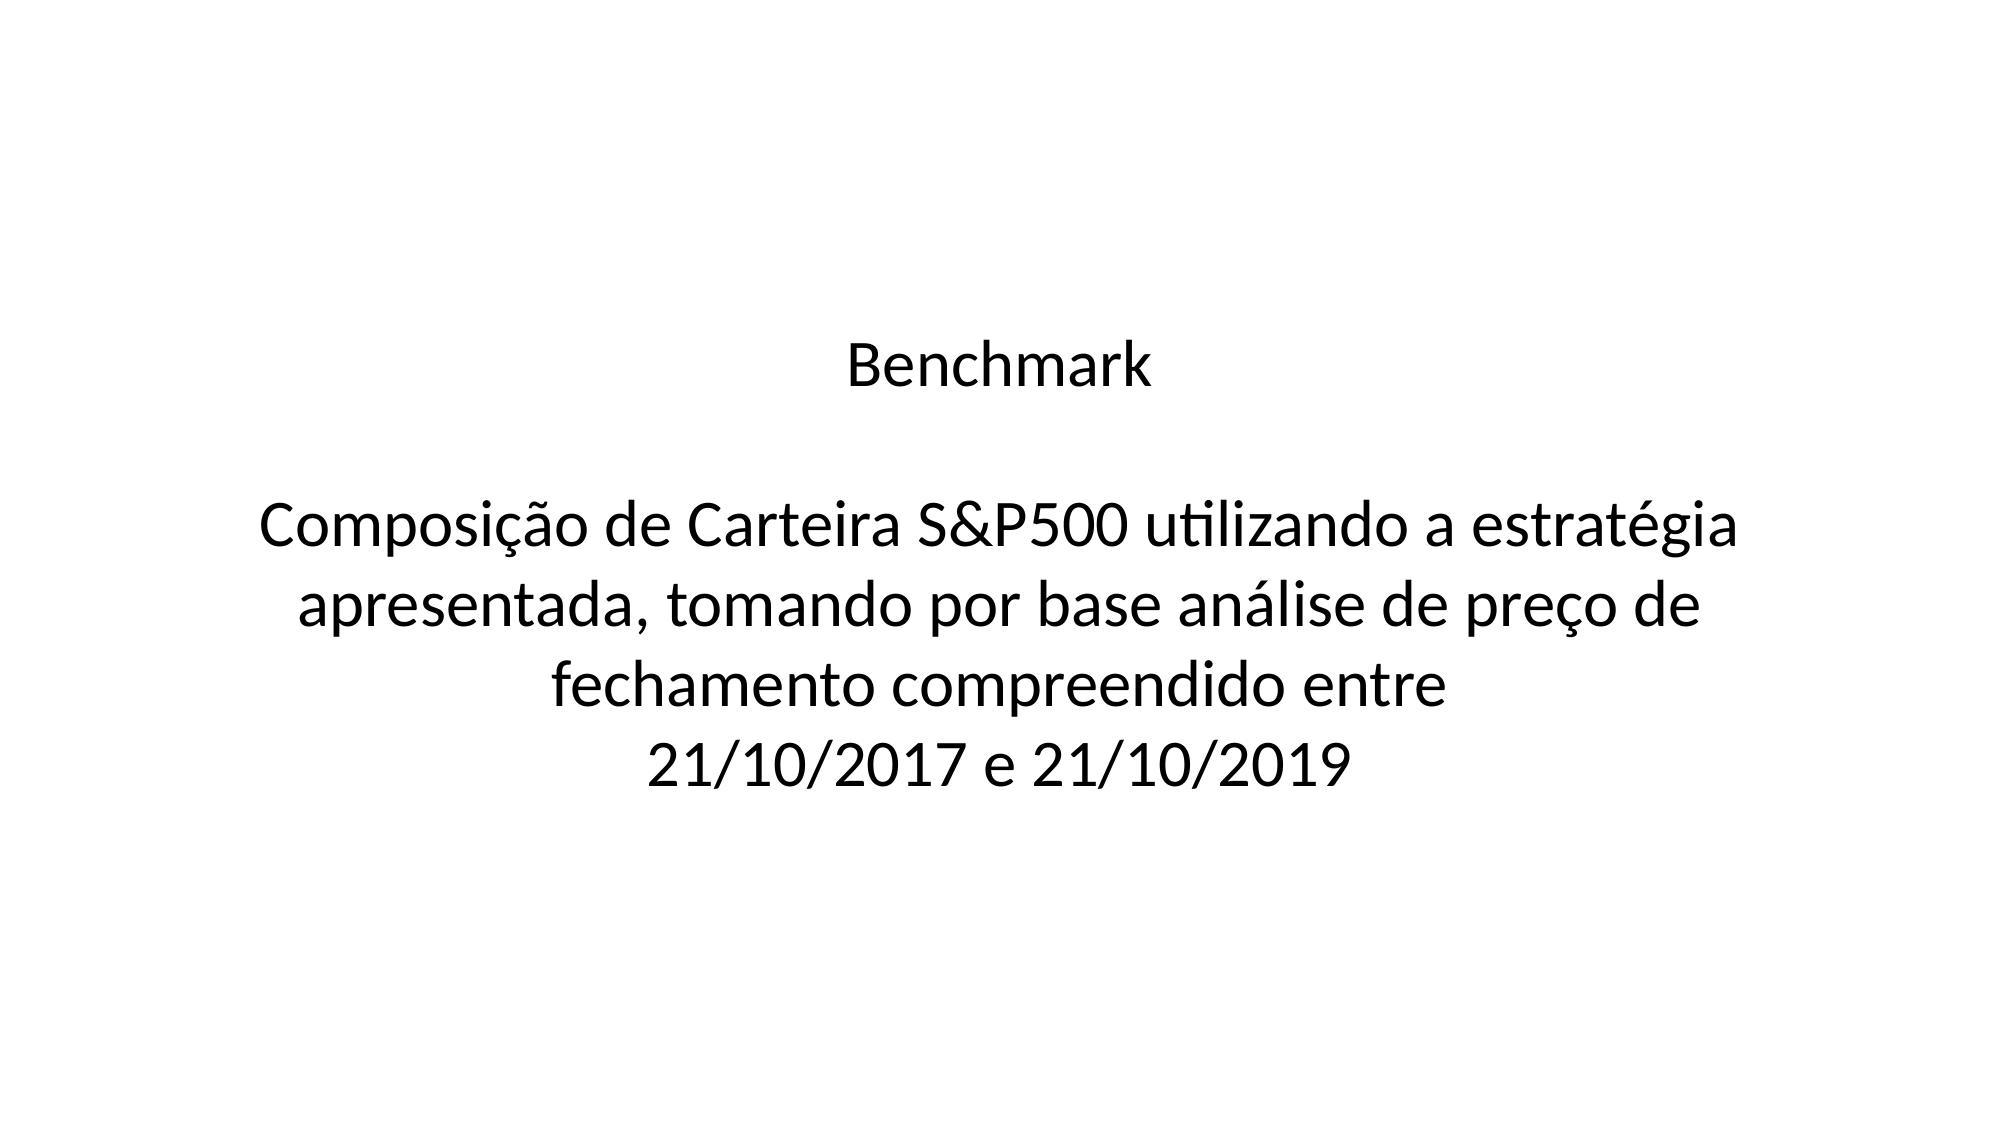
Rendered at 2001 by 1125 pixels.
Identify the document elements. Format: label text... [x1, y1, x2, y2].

text_box Benchmark Composição de Carteira S&P500 utilizando a estratégia apresentada, tomando por base análise de preço de fechamento compreendido entre 21/10/2017 e 21/10/2019 [128, 312, 1872, 807]
